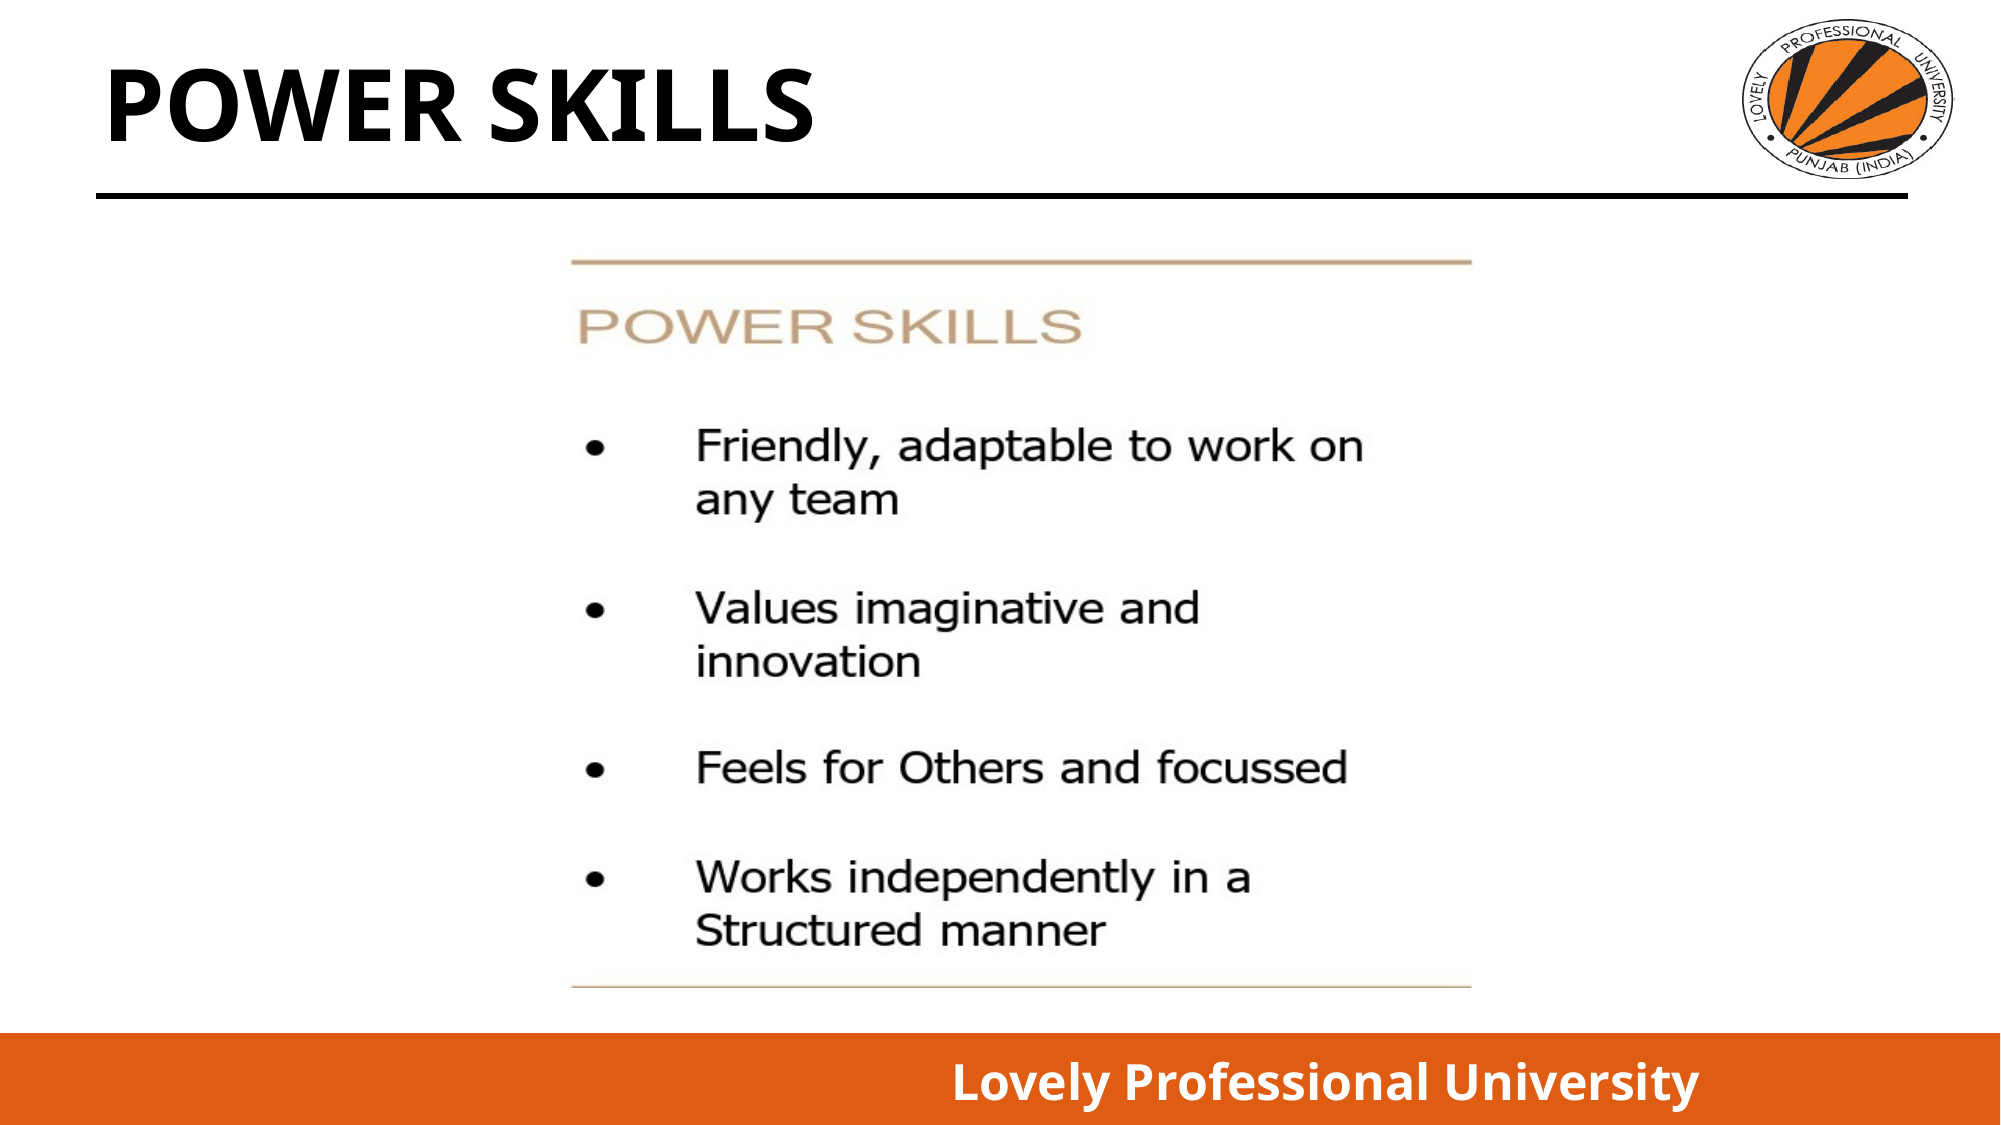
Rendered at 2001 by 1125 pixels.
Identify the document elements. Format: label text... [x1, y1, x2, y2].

picture [497, 225, 1503, 988]
picture [1742, 19, 1955, 179]
text_box POWER SKILLS [87, 33, 1711, 169]
